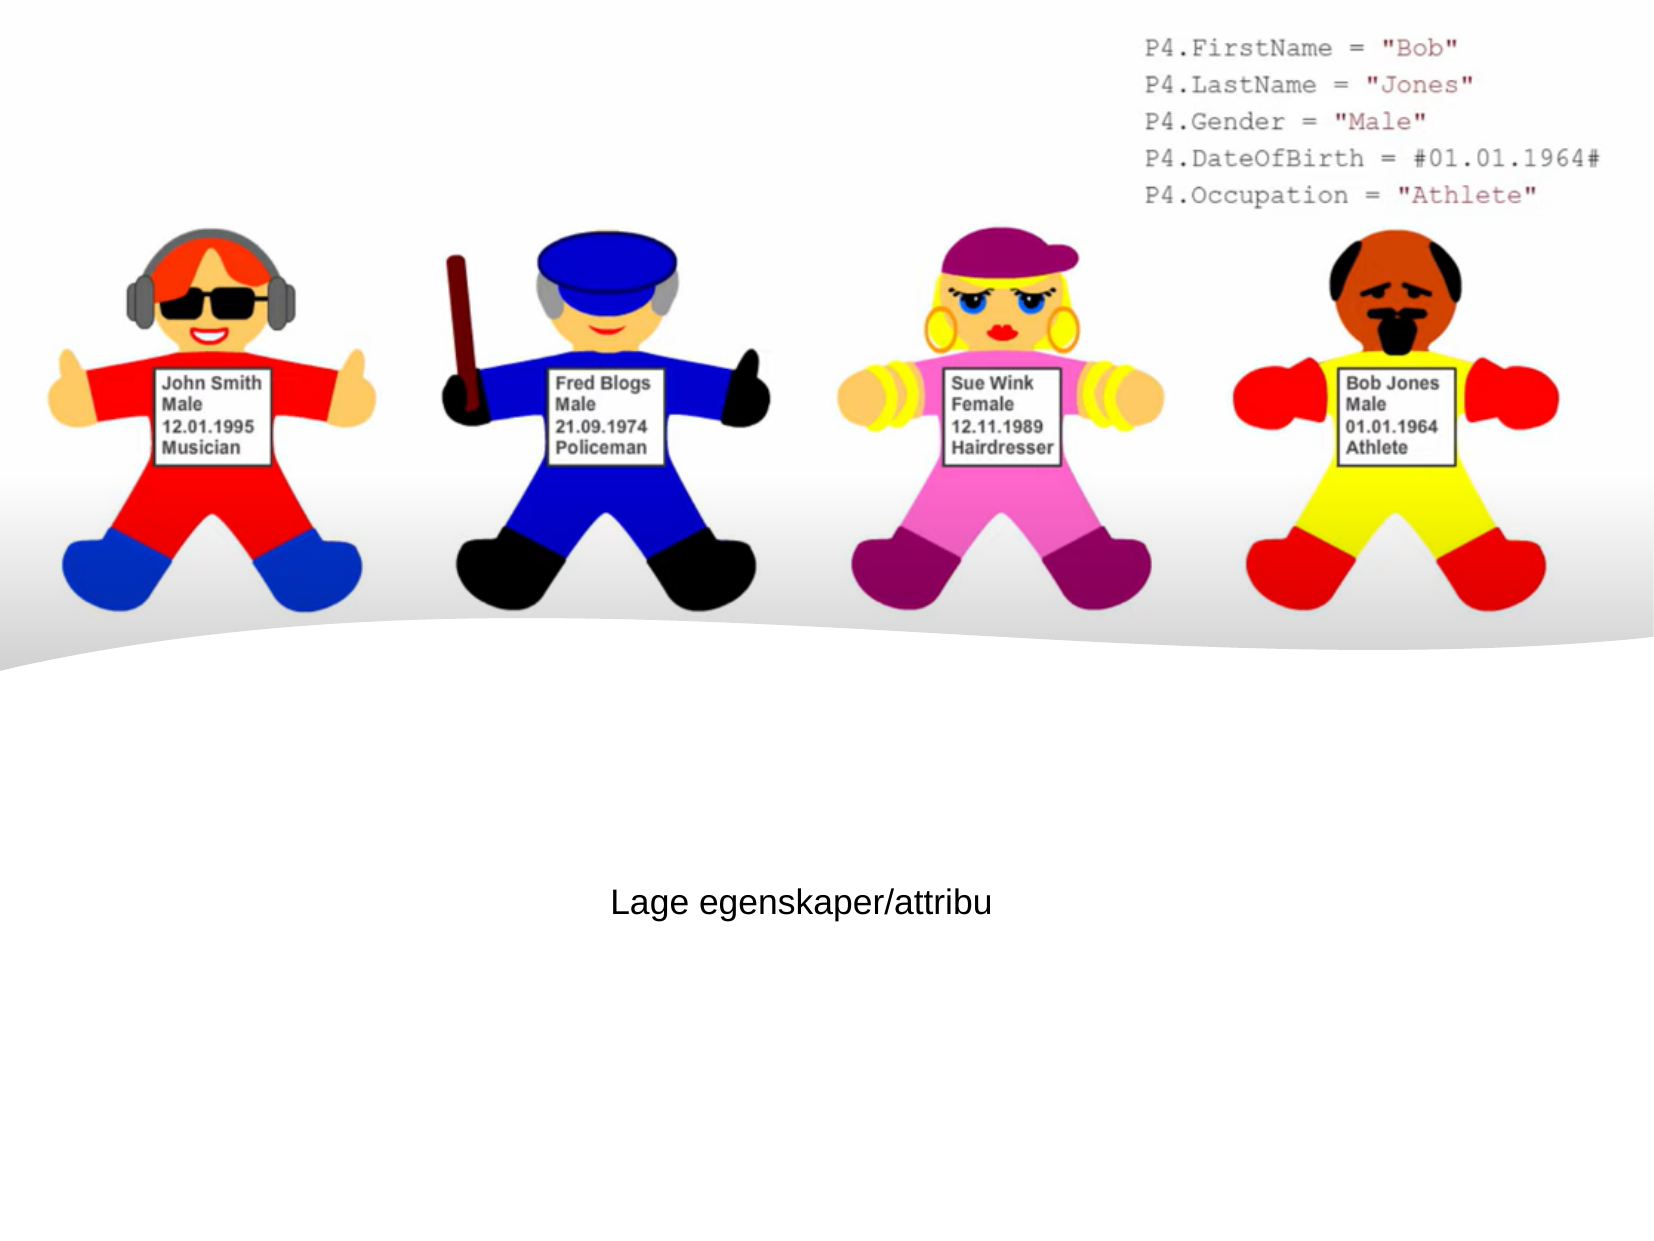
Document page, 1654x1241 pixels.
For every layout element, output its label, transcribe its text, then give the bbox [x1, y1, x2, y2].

picture [0, 0, 1654, 672]
list Lage egenskaper/attribu [572, 682, 1589, 1123]
